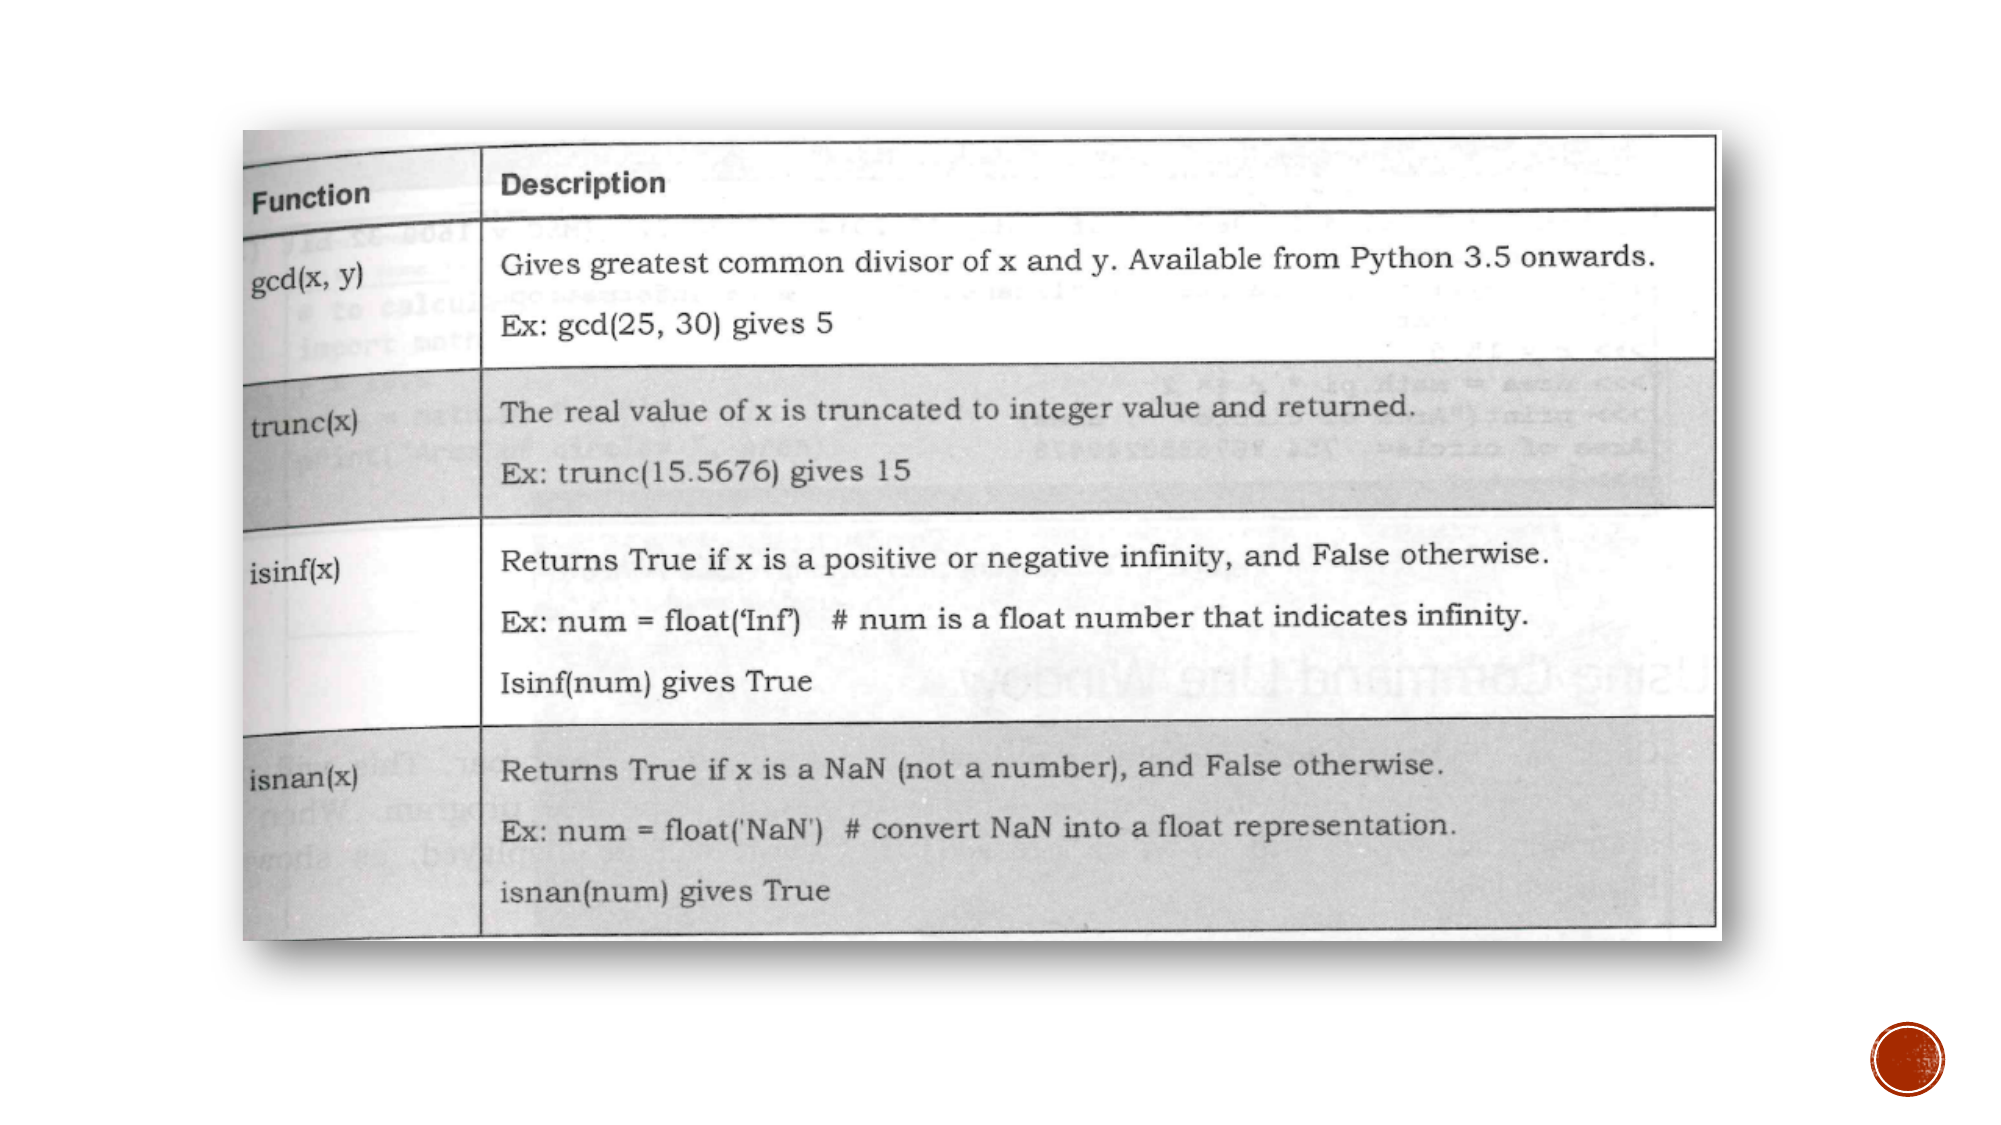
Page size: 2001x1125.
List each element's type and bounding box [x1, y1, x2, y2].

picture [242, 130, 1722, 941]
